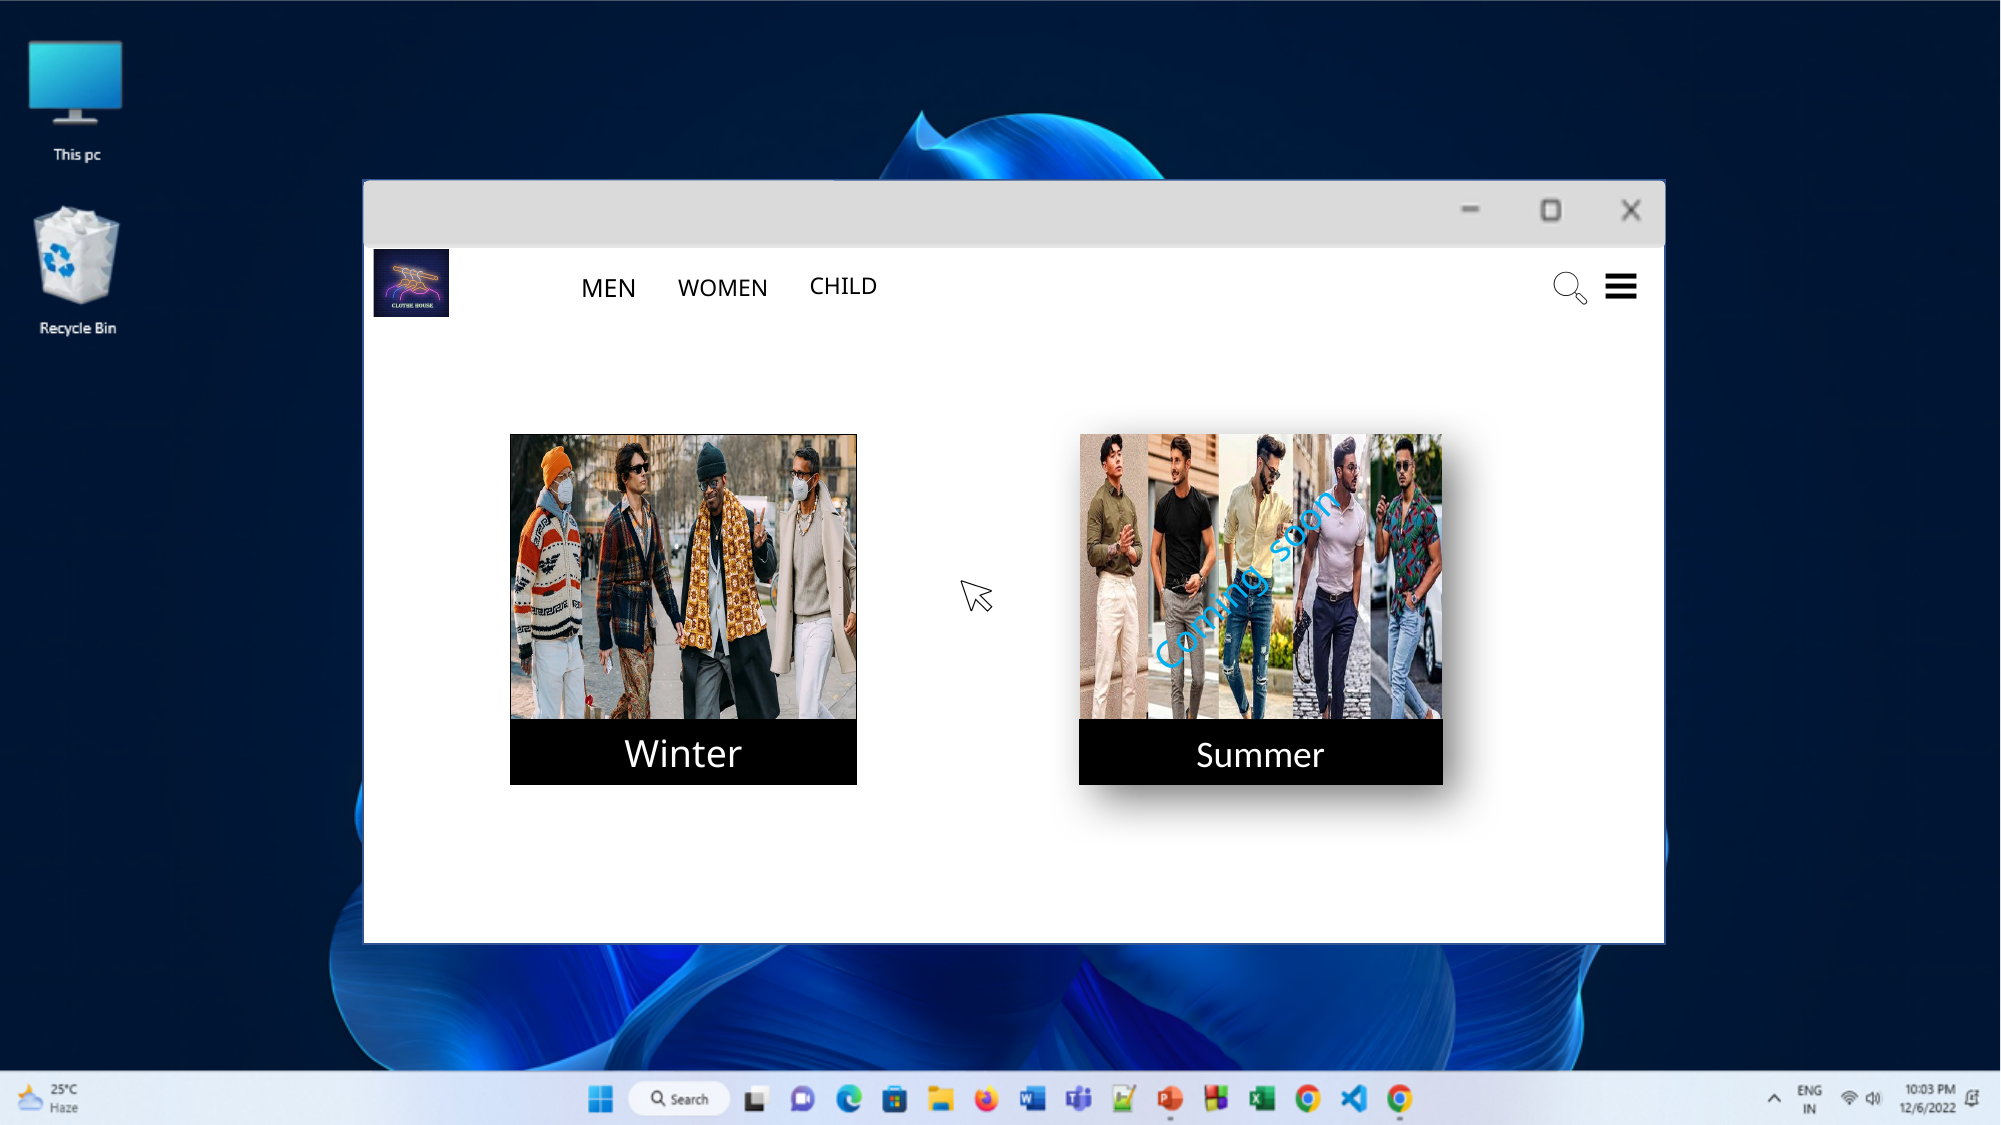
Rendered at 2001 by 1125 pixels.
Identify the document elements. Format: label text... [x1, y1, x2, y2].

text_box MEN [566, 265, 664, 310]
text_box WOMEN [663, 266, 826, 309]
text_box CHILD [794, 264, 923, 307]
picture [0, 0, 2001, 1125]
text_box [362, 179, 1666, 945]
